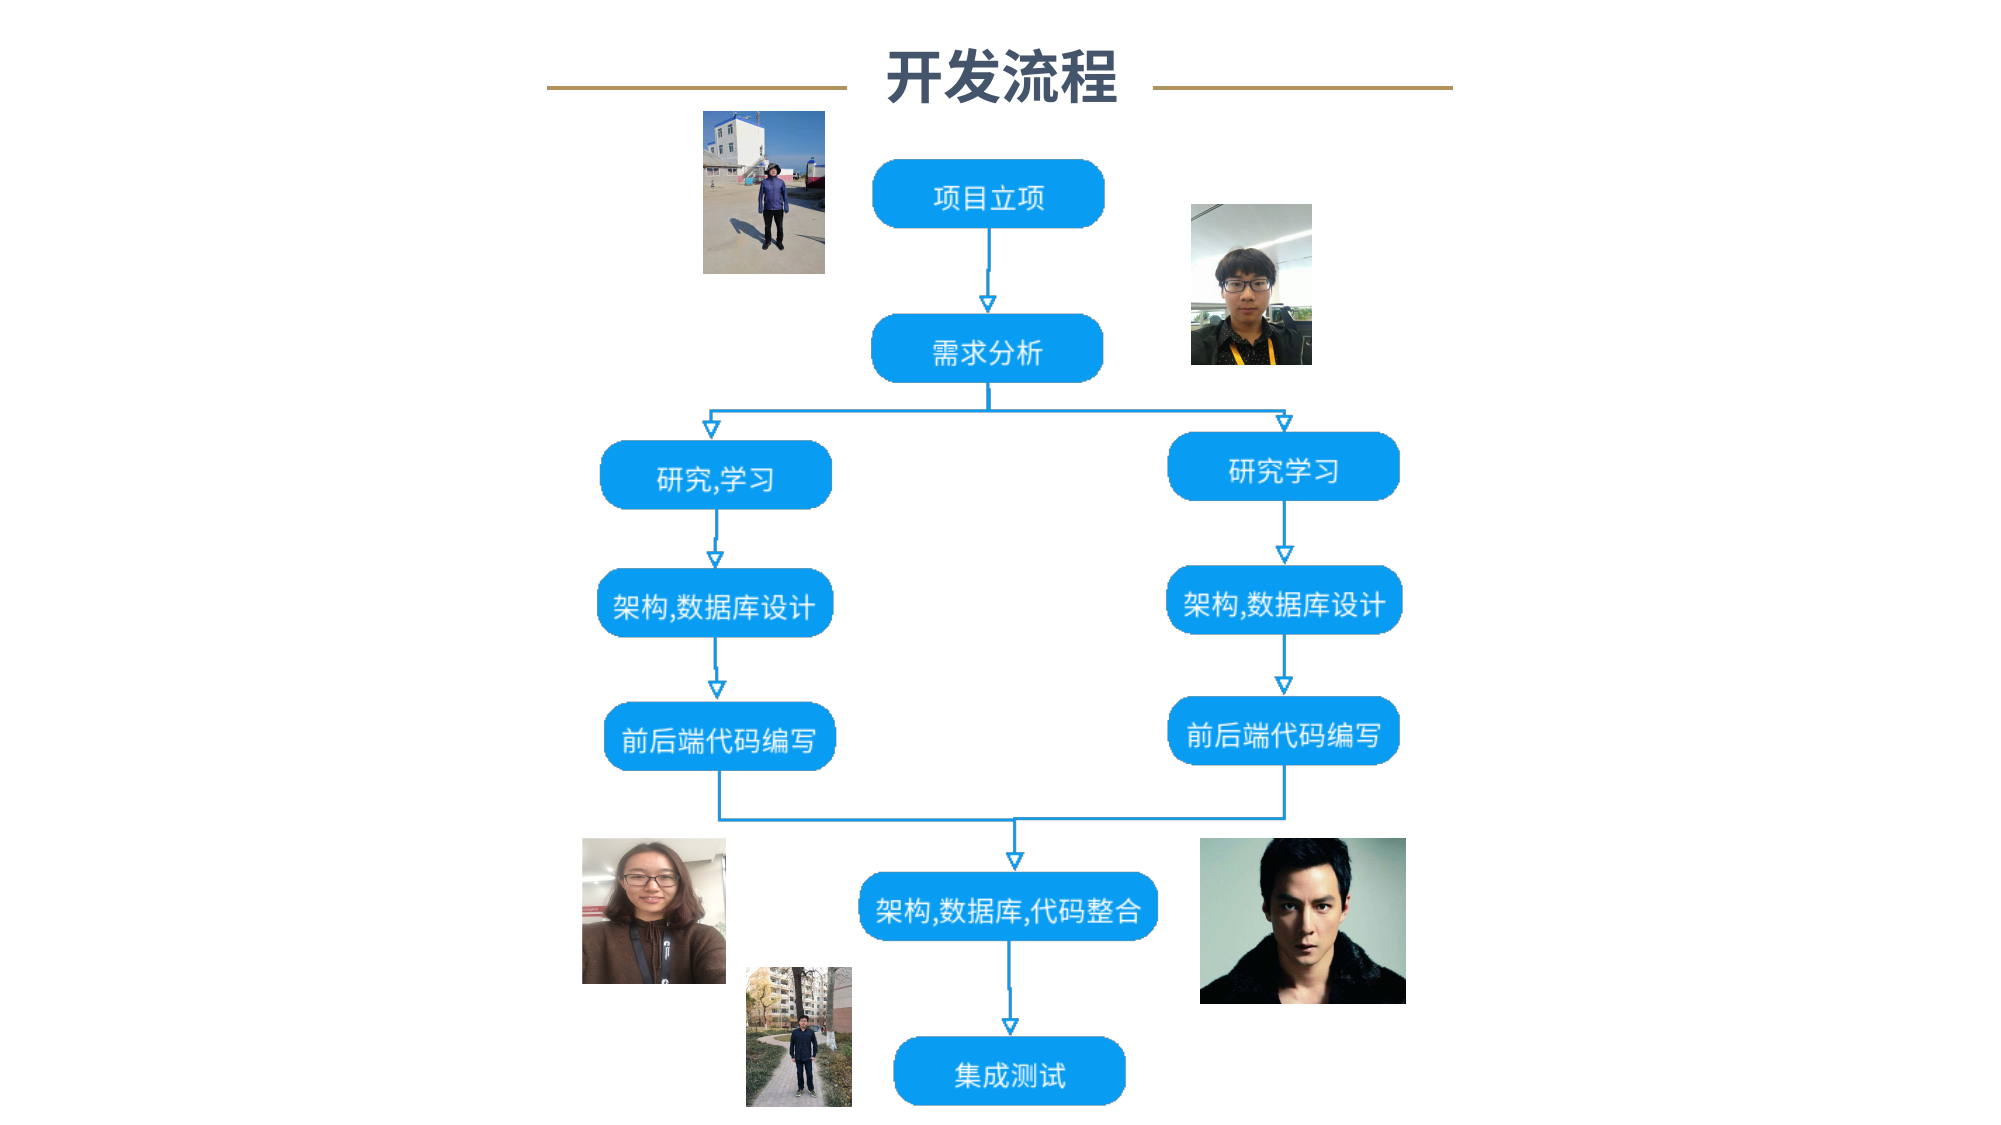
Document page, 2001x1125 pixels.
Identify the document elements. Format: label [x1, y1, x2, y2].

text_box [547, 41, 1453, 121]
picture [581, 111, 1406, 1107]
